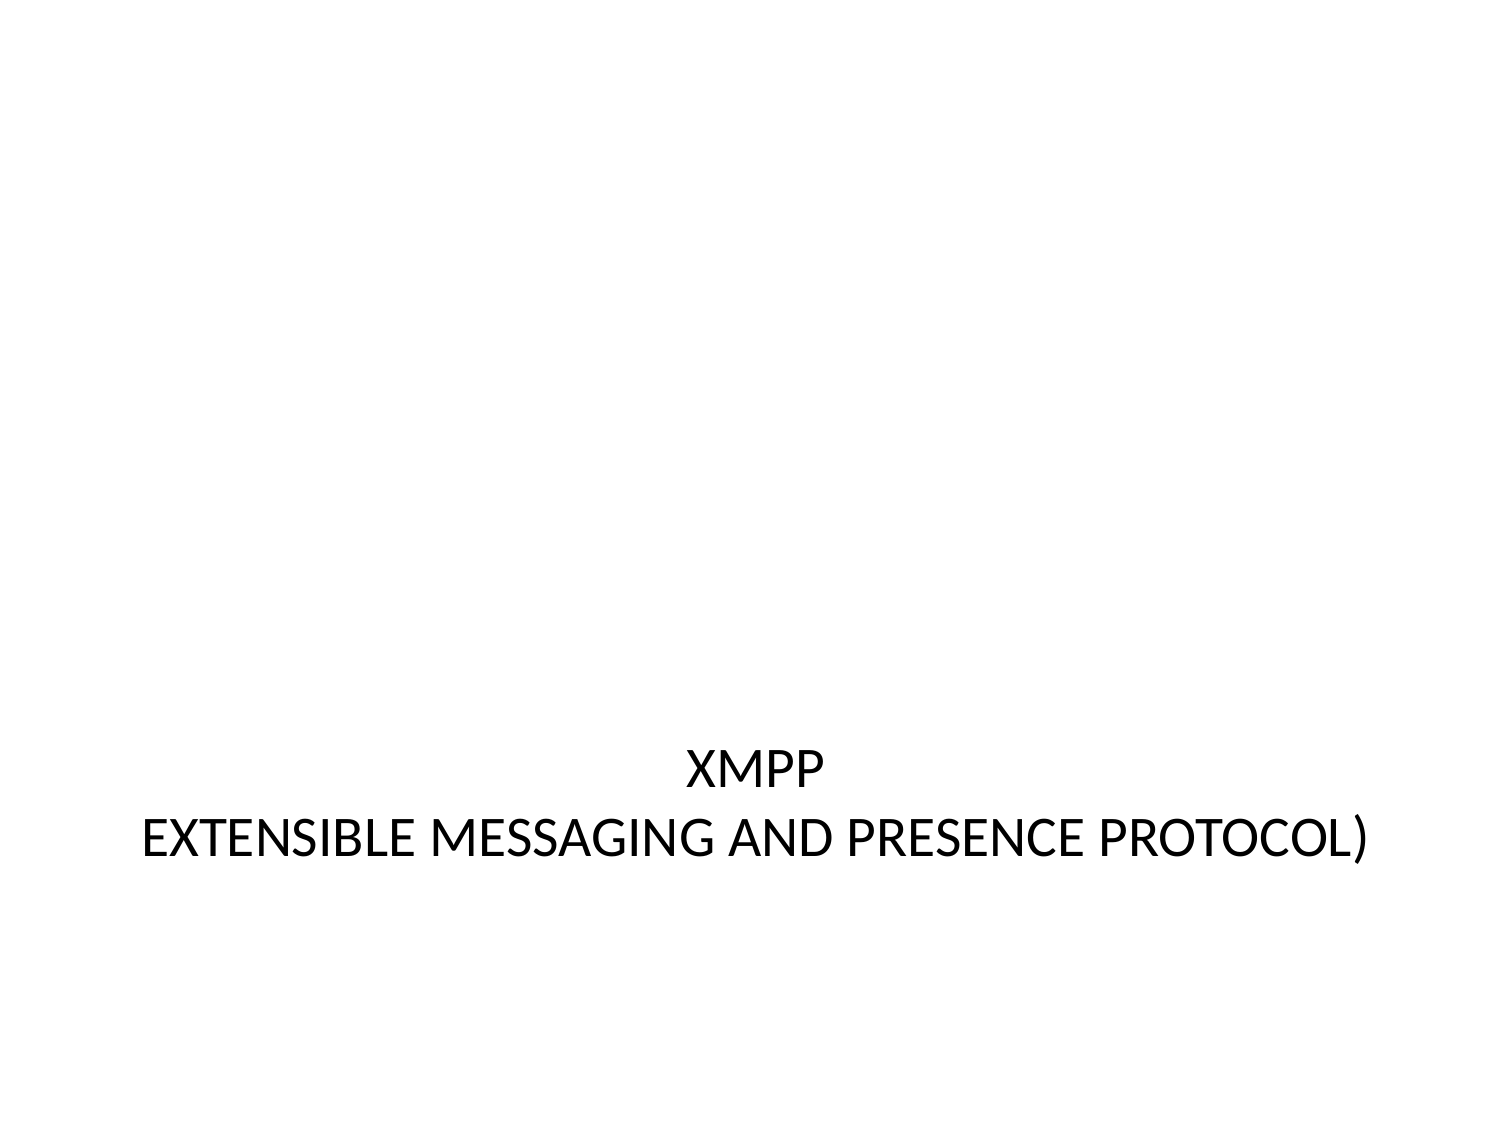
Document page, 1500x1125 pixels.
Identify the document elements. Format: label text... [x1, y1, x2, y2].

title XMPP Extensible Messaging and Presence Protocol) [118, 722, 1394, 947]
